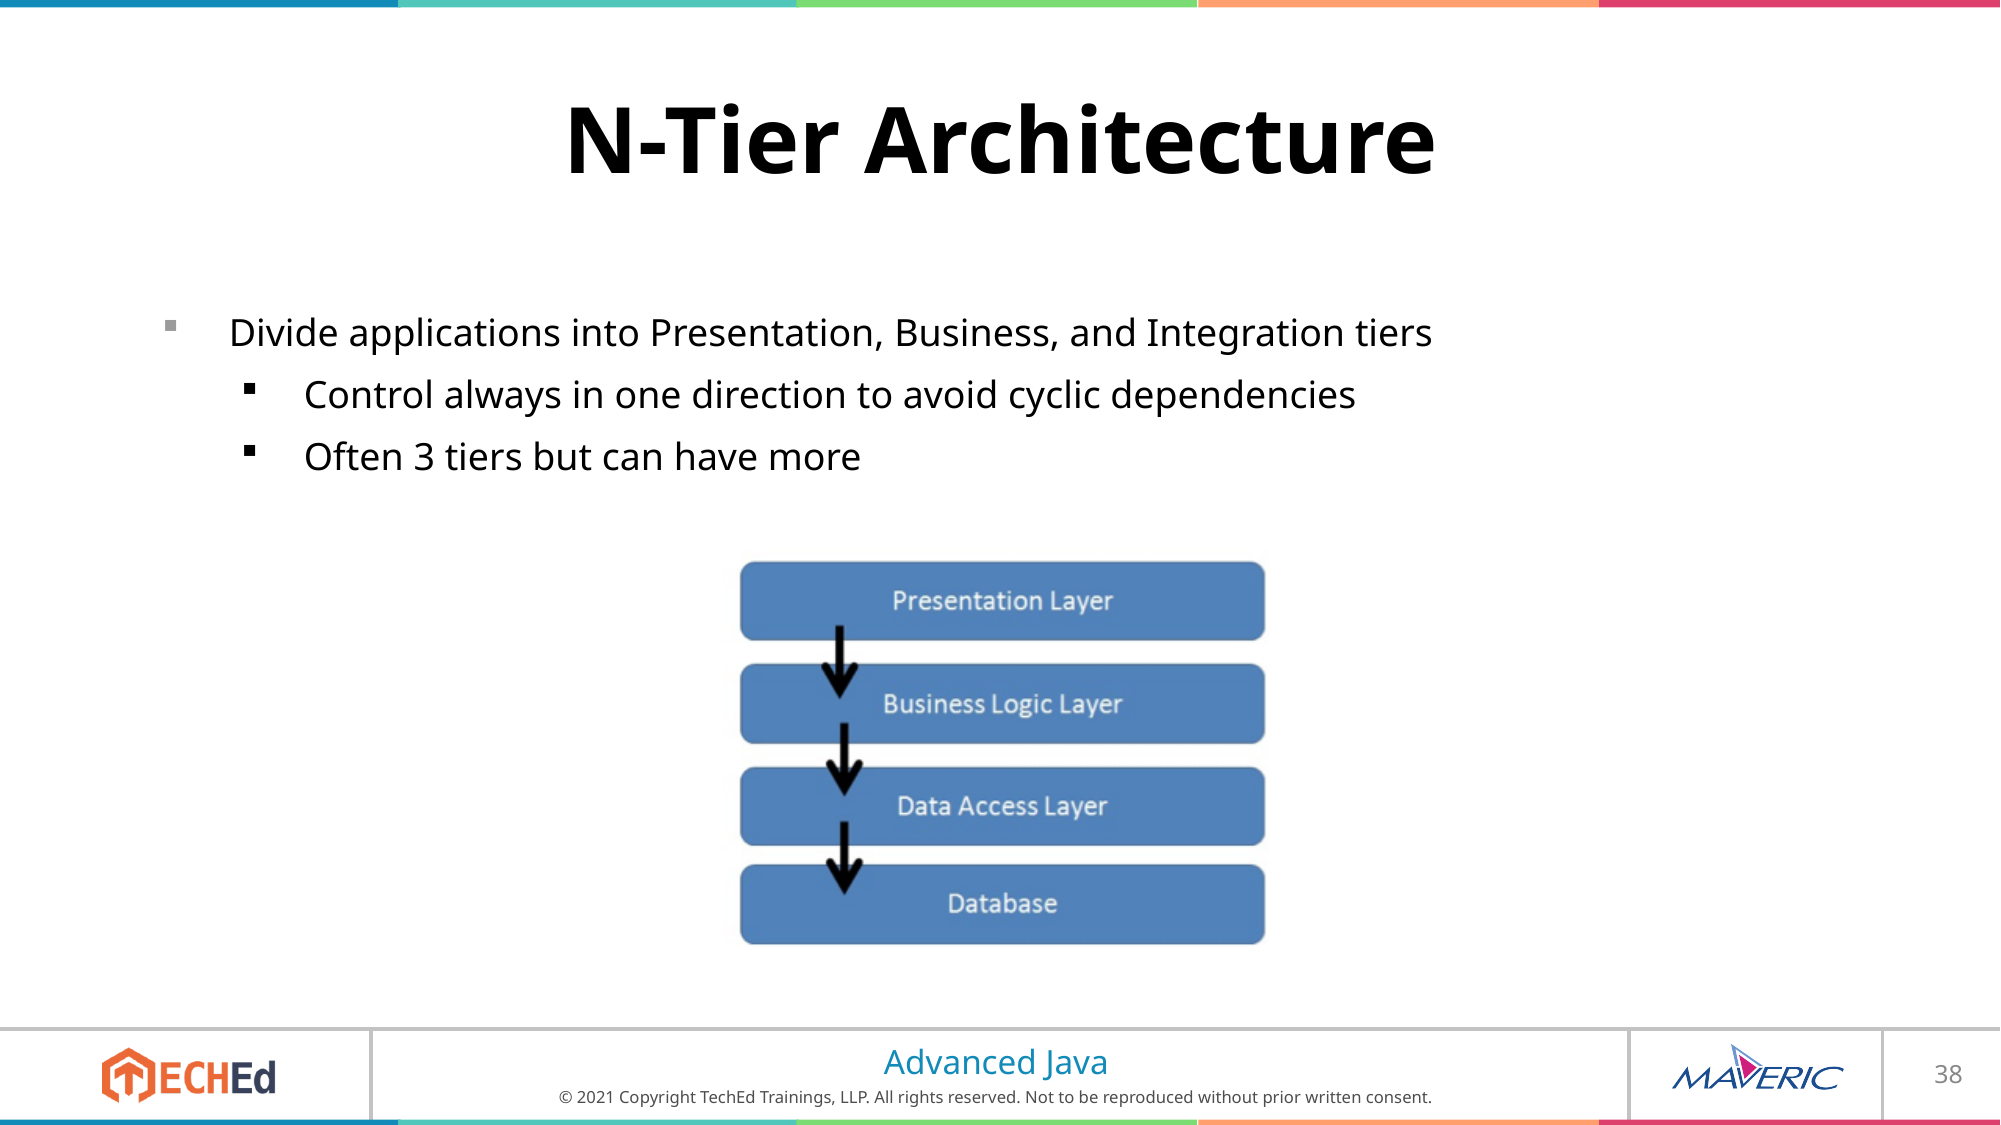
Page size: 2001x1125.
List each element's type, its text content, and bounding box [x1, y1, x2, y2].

list Divide applications into Presentation, Business, and Integration tiers Control always in one direction to avoid cyclic dependencies Often 3 tiers but can have more [138, 294, 1864, 965]
title N-Tier Architecture [138, 68, 1864, 219]
picture [1662, 1018, 1852, 1119]
picture [102, 1047, 276, 1110]
picture [722, 550, 1280, 965]
